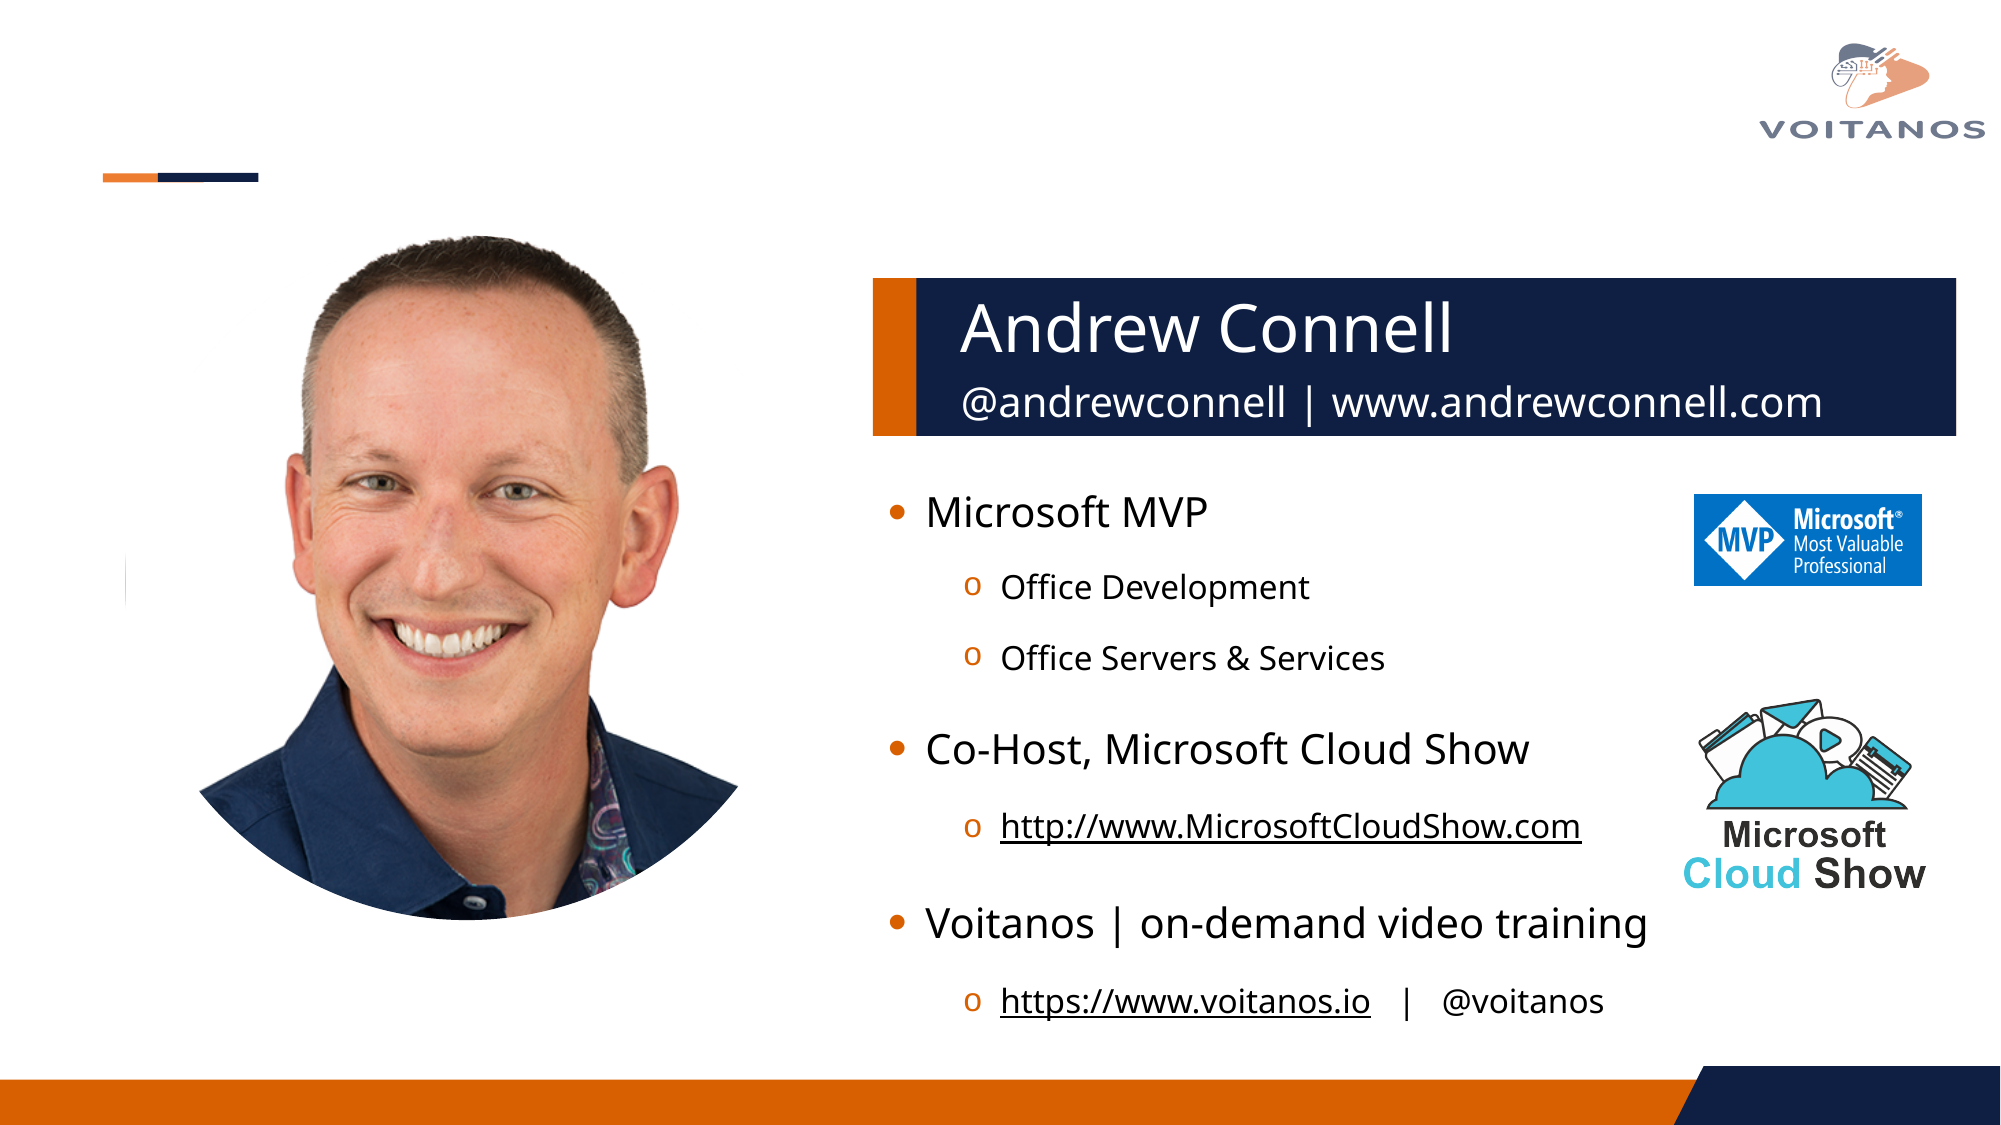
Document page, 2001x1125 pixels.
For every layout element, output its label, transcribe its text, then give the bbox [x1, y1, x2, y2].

picture [124, 235, 809, 921]
list Microsoft MVP Office Development Office Servers & Services Co-Host, Microsoft Cloud Show http://www.MicrosoftCloudShow.com Voitanos | on-demand video training https://www.voitanos.io | @voitanos [872, 453, 1957, 1058]
